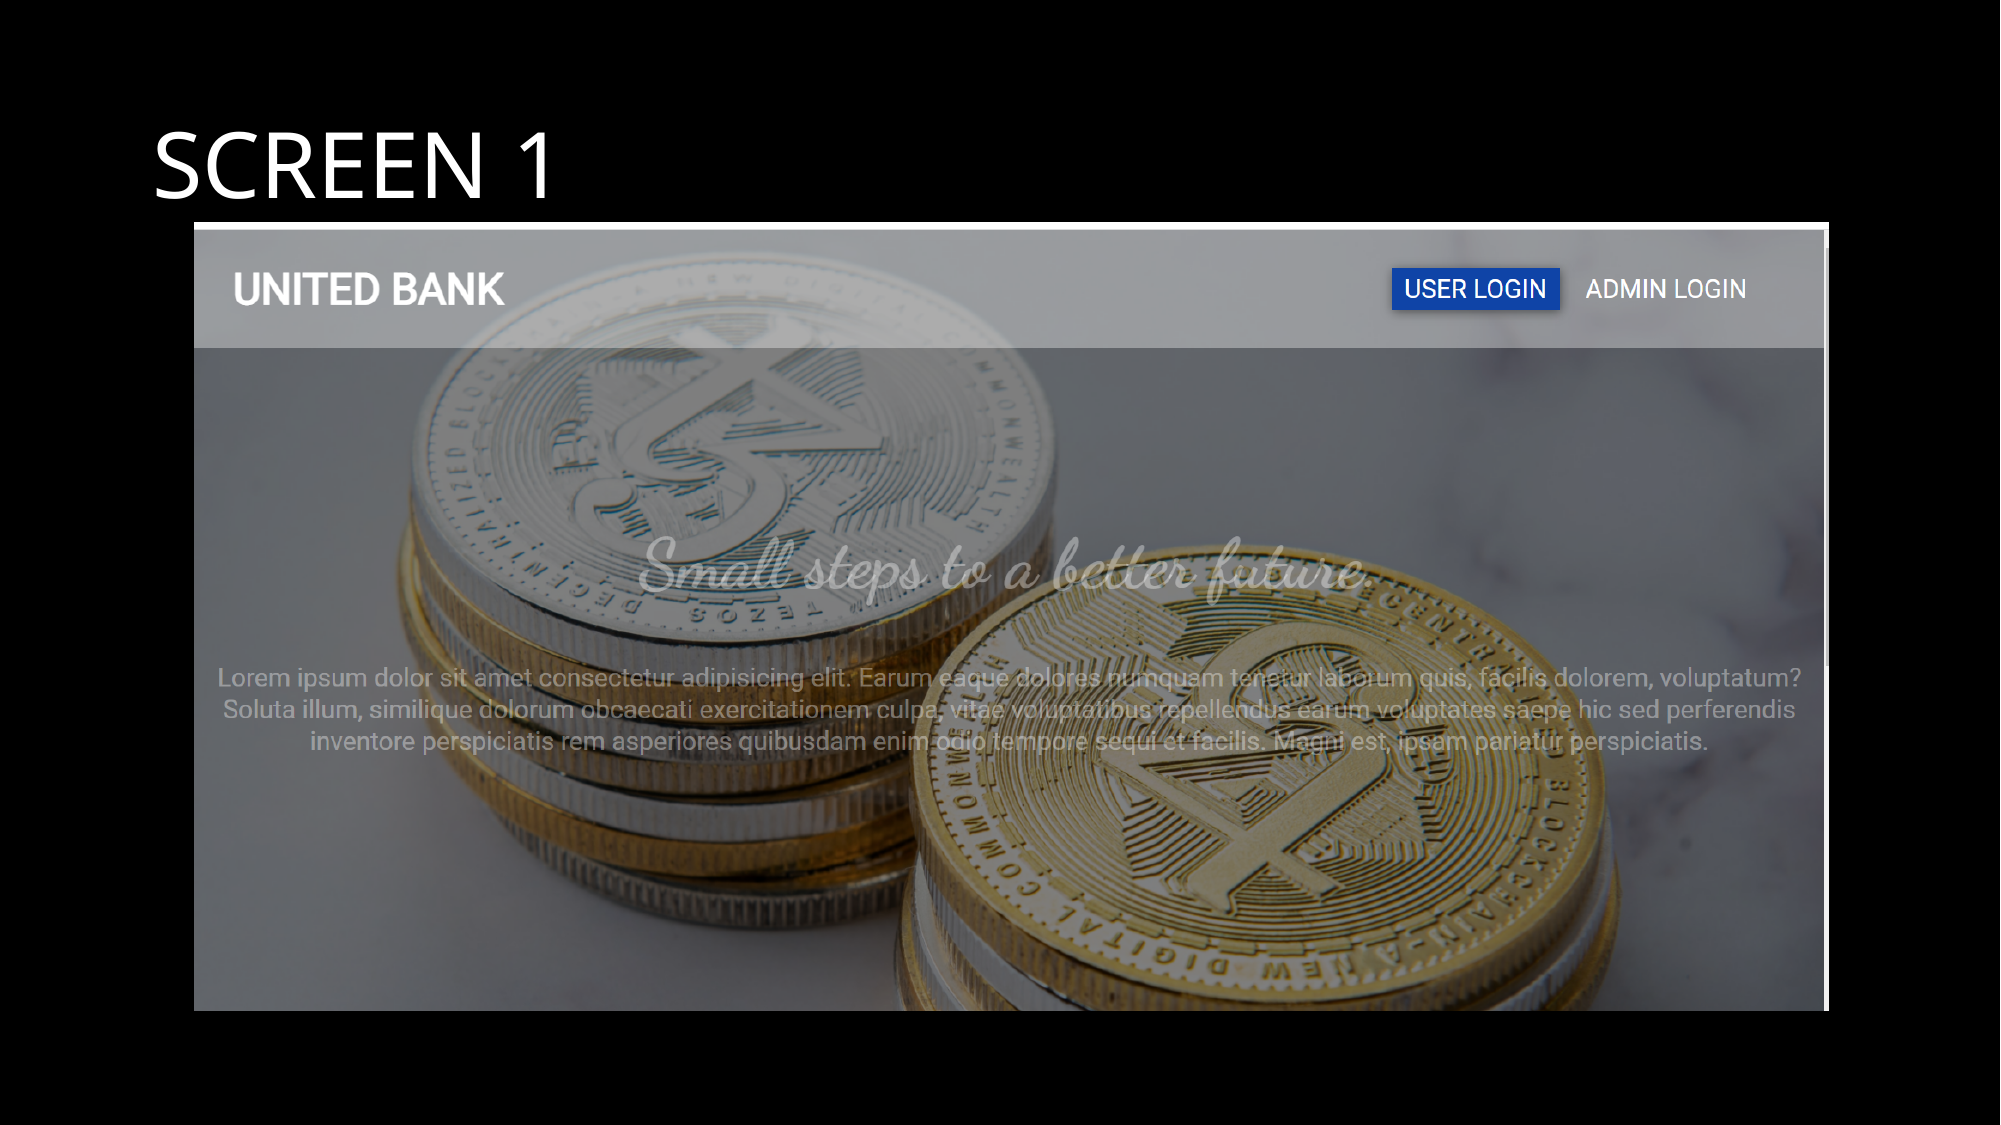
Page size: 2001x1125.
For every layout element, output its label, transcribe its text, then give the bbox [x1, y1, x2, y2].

title SCREEN 1 [137, 59, 1863, 278]
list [194, 222, 1830, 1011]
